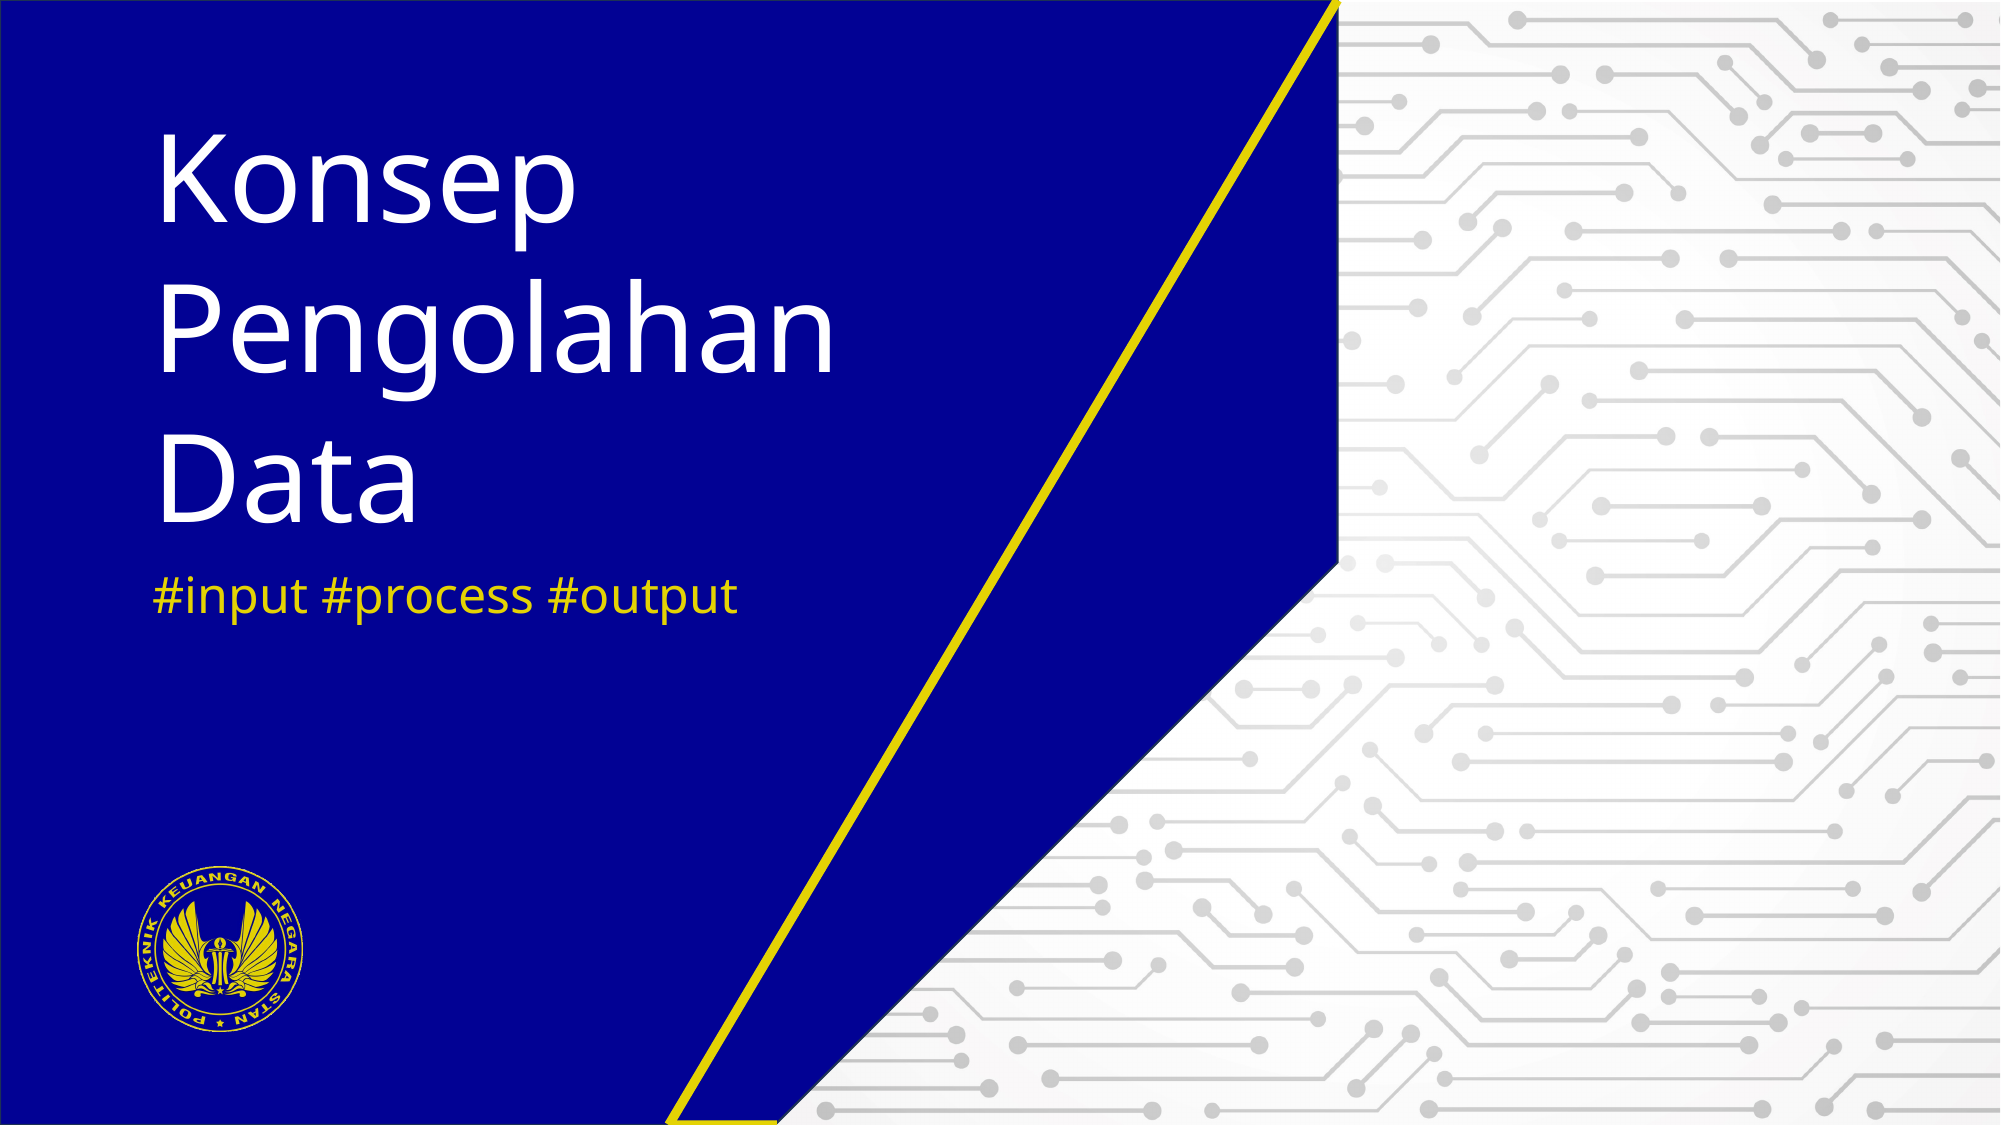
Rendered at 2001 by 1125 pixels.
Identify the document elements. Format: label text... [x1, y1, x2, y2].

picture [778, 2, 2001, 1125]
list #input #process #output [137, 562, 1155, 809]
picture [137, 866, 303, 1032]
title Konsep Pengolahan Data [137, 92, 1155, 561]
